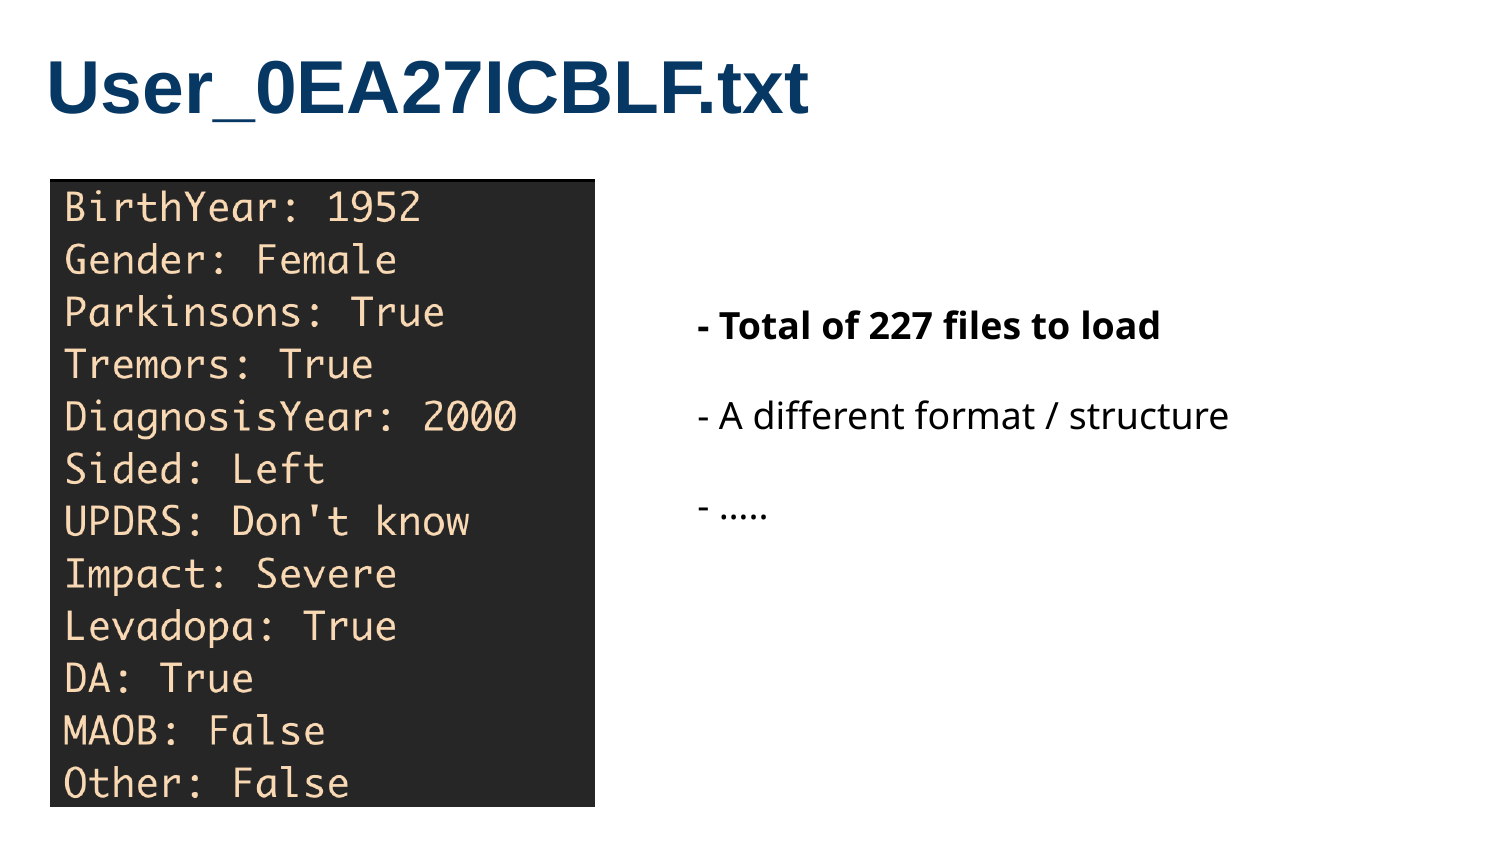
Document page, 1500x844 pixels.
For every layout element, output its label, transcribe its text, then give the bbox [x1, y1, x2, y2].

picture [49, 179, 595, 807]
text_box - Total of 227 files to load - A different format / structure - ….. [682, 197, 1390, 811]
title User_0EA27ICBLF.txt [31, 23, 1480, 156]
